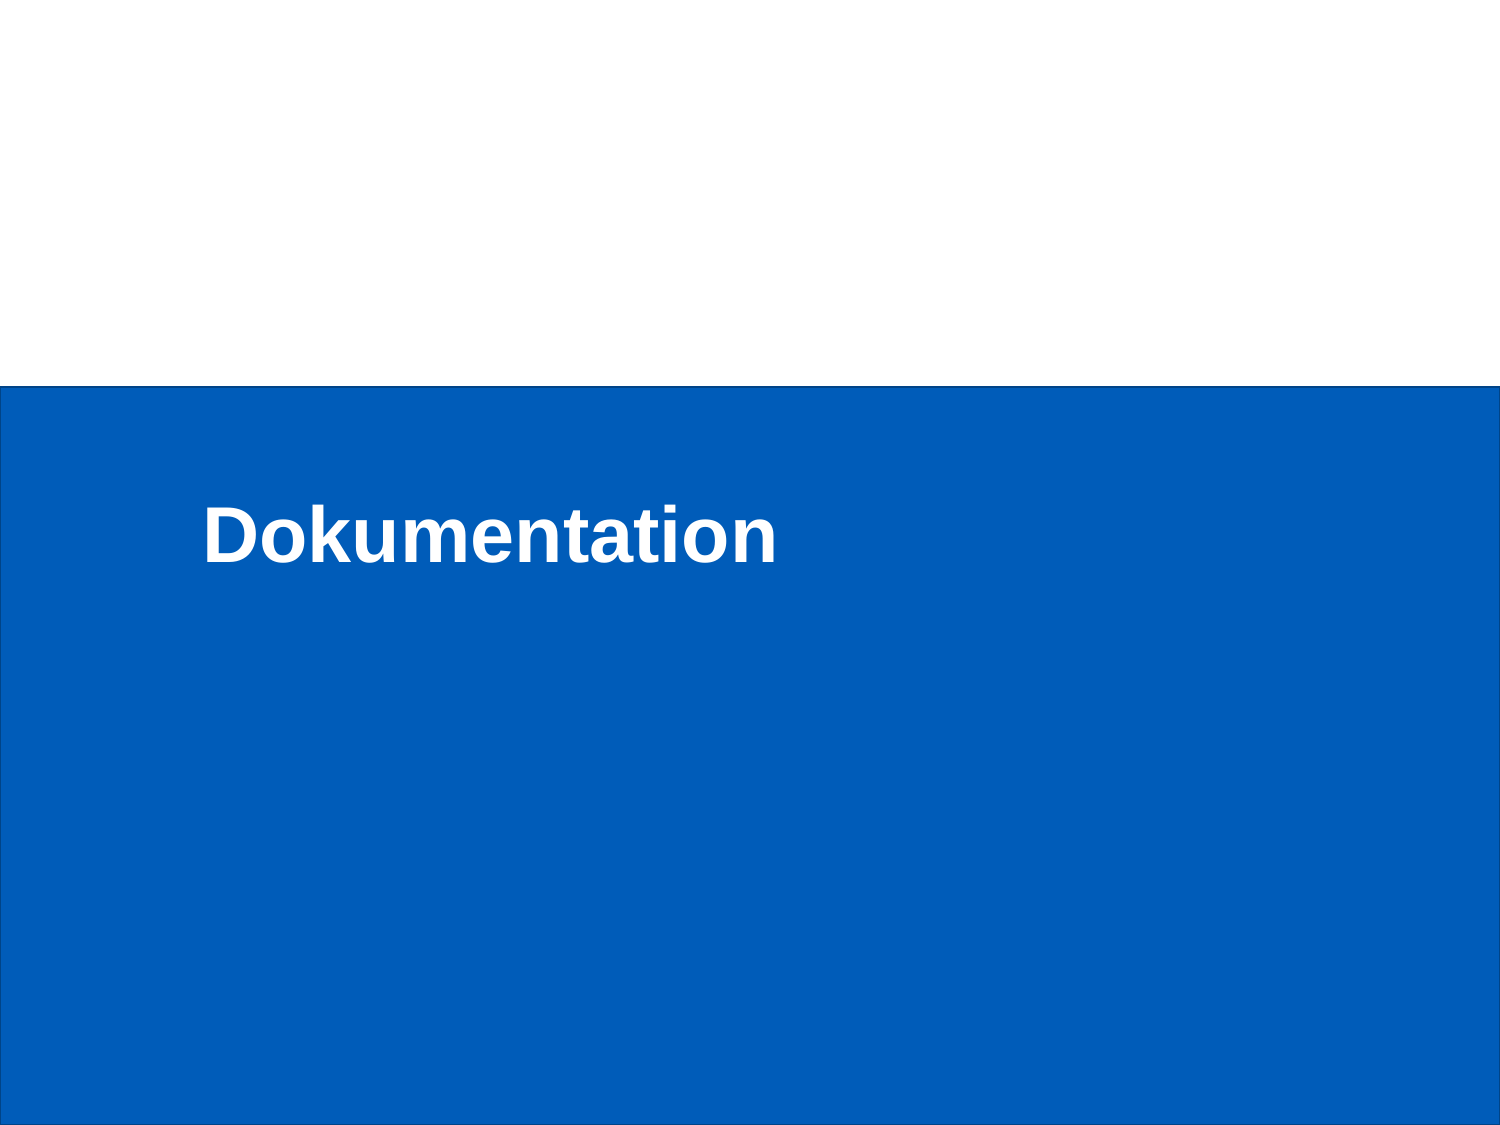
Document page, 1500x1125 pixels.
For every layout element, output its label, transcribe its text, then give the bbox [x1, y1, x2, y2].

title Dokumentation [187, 495, 1397, 723]
